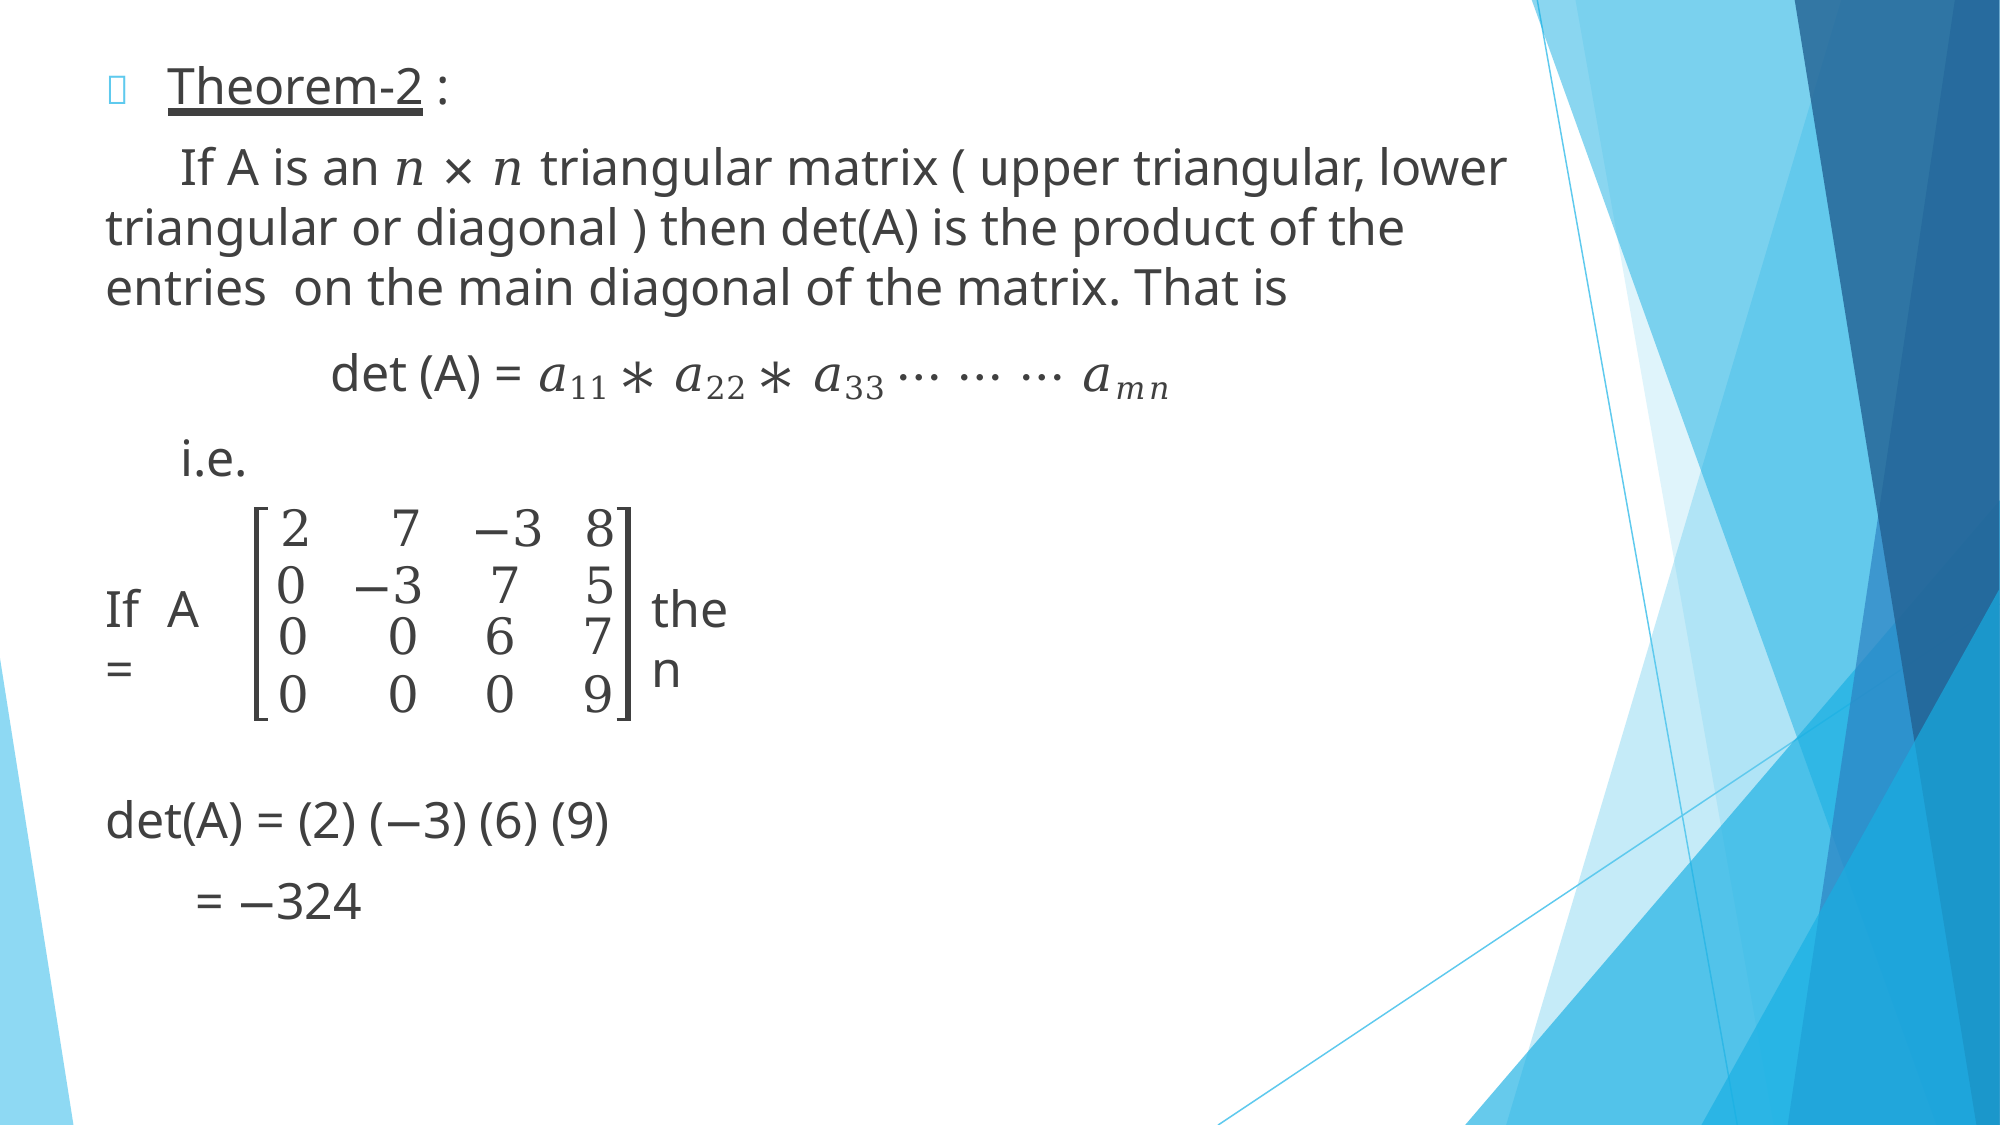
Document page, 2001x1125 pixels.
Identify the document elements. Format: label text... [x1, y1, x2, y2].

table_cell 7 [562, 616, 620, 671]
table_cell 0 [270, 616, 333, 671]
table_cell 0 [333, 671, 448, 725]
table_cell −3 [333, 562, 448, 616]
text_box det(A) = (2) (−3) (6) (9) = −324 [103, 765, 641, 930]
table_cell 0 [270, 562, 333, 616]
table_cell 0 [270, 671, 333, 725]
table_cell 5 [562, 562, 620, 616]
text_box If A = [103, 575, 236, 698]
text_box then [649, 575, 756, 698]
table_cell 9 [562, 671, 620, 725]
table_cell 7 [448, 562, 562, 616]
table_cell 0 [333, 616, 448, 671]
table_header 7 [333, 508, 448, 562]
table_header 2 [270, 508, 333, 562]
table_cell 0 [448, 671, 562, 725]
text_box  Theorem-2 : If A is an 𝑛 × 𝑛 triangular matrix ( upper triangular, lower triangular or diagonal ) then det(A) is the product of the entries on the main diagonal of the matrix. That is det (A) = 𝑎11 ∗ 𝑎22 ∗ 𝑎33 ⋯ ⋯ ⋯ 𝑎𝑚𝑛 i.e. [99, 31, 1553, 487]
table_cell 6 [448, 616, 562, 671]
table_header −3 [448, 508, 562, 562]
table_header 8 [562, 508, 620, 562]
